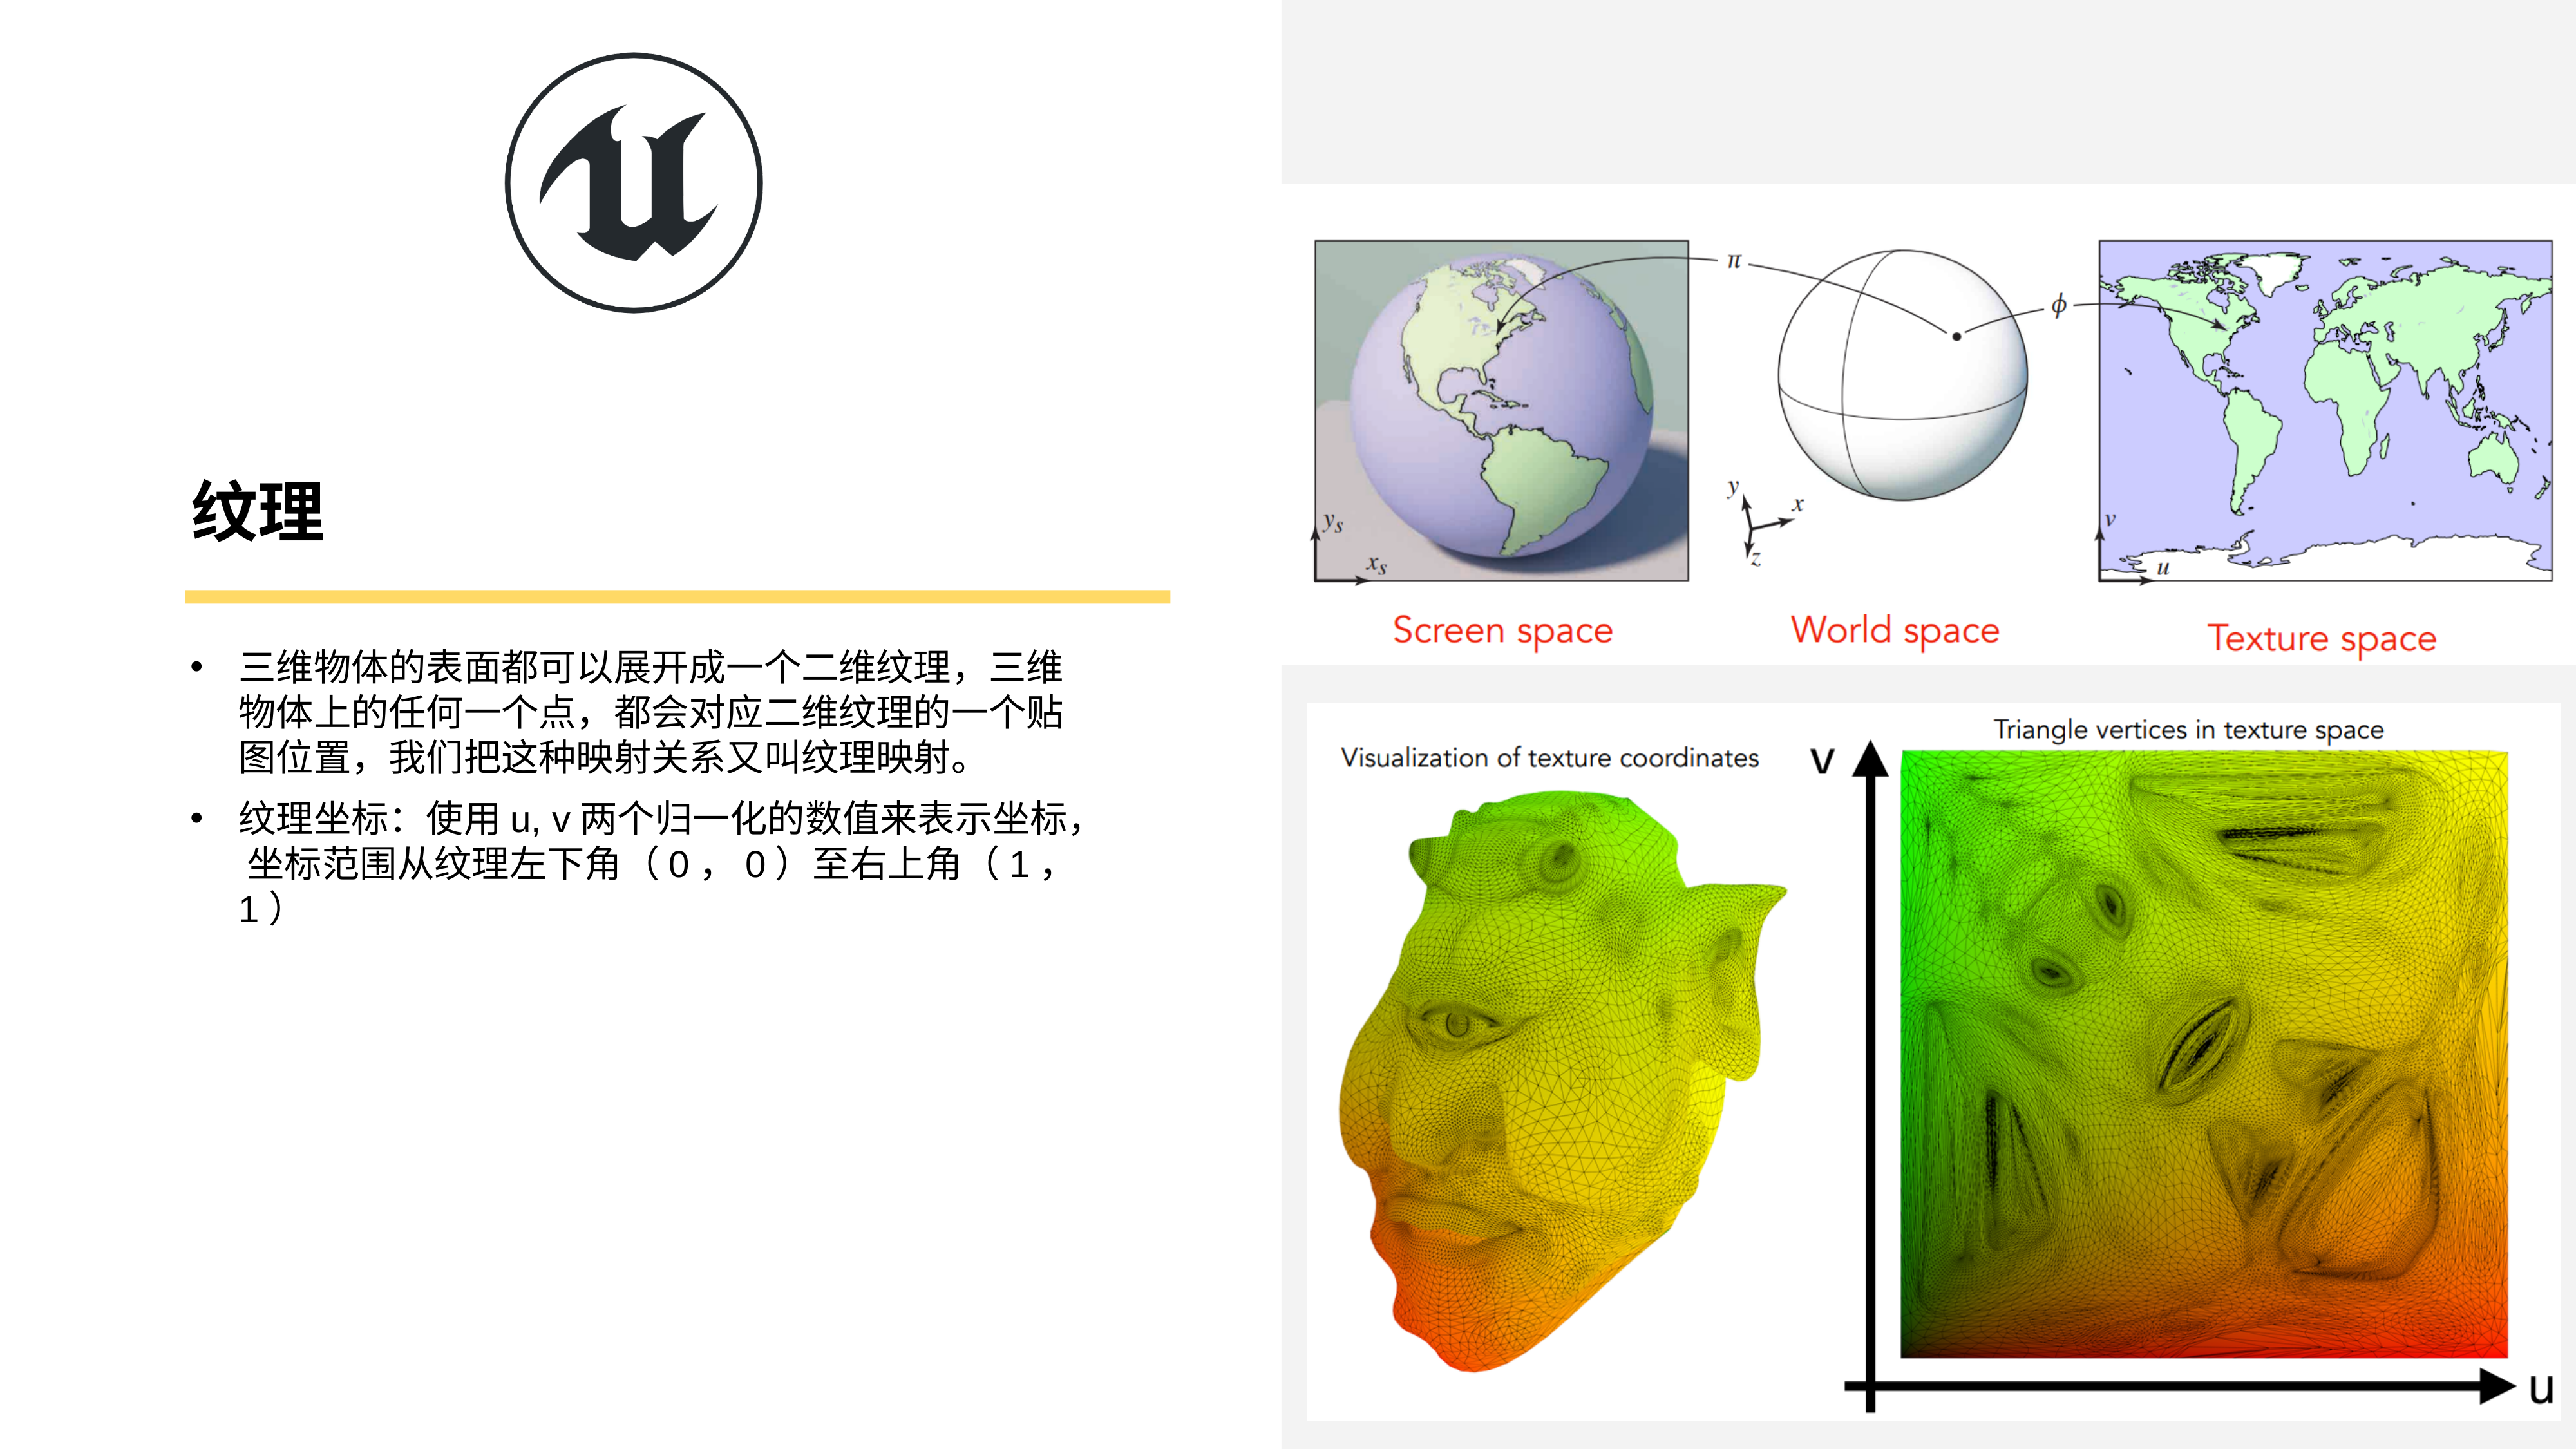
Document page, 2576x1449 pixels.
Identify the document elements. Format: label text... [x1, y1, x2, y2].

picture [1281, 184, 2576, 665]
picture [1307, 703, 2561, 1421]
text_box 三维物体的表面都可以展开成一个二维纹理，三维物体上的任何一个点，都会对应二维纹理的一个贴图位置，我们把这种映射关系又叫纹理映射。 纹理坐标：使用u, v两个归一化的数值来表示坐标， 坐标范围从纹理左下角（0，0）至右上角（1，1） [185, 638, 1084, 936]
text_box [185, 590, 1171, 604]
picture [495, 42, 773, 327]
text_box [1281, 0, 2576, 184]
text_box [1281, 665, 2576, 1449]
text_box 纹理 [185, 464, 1133, 556]
